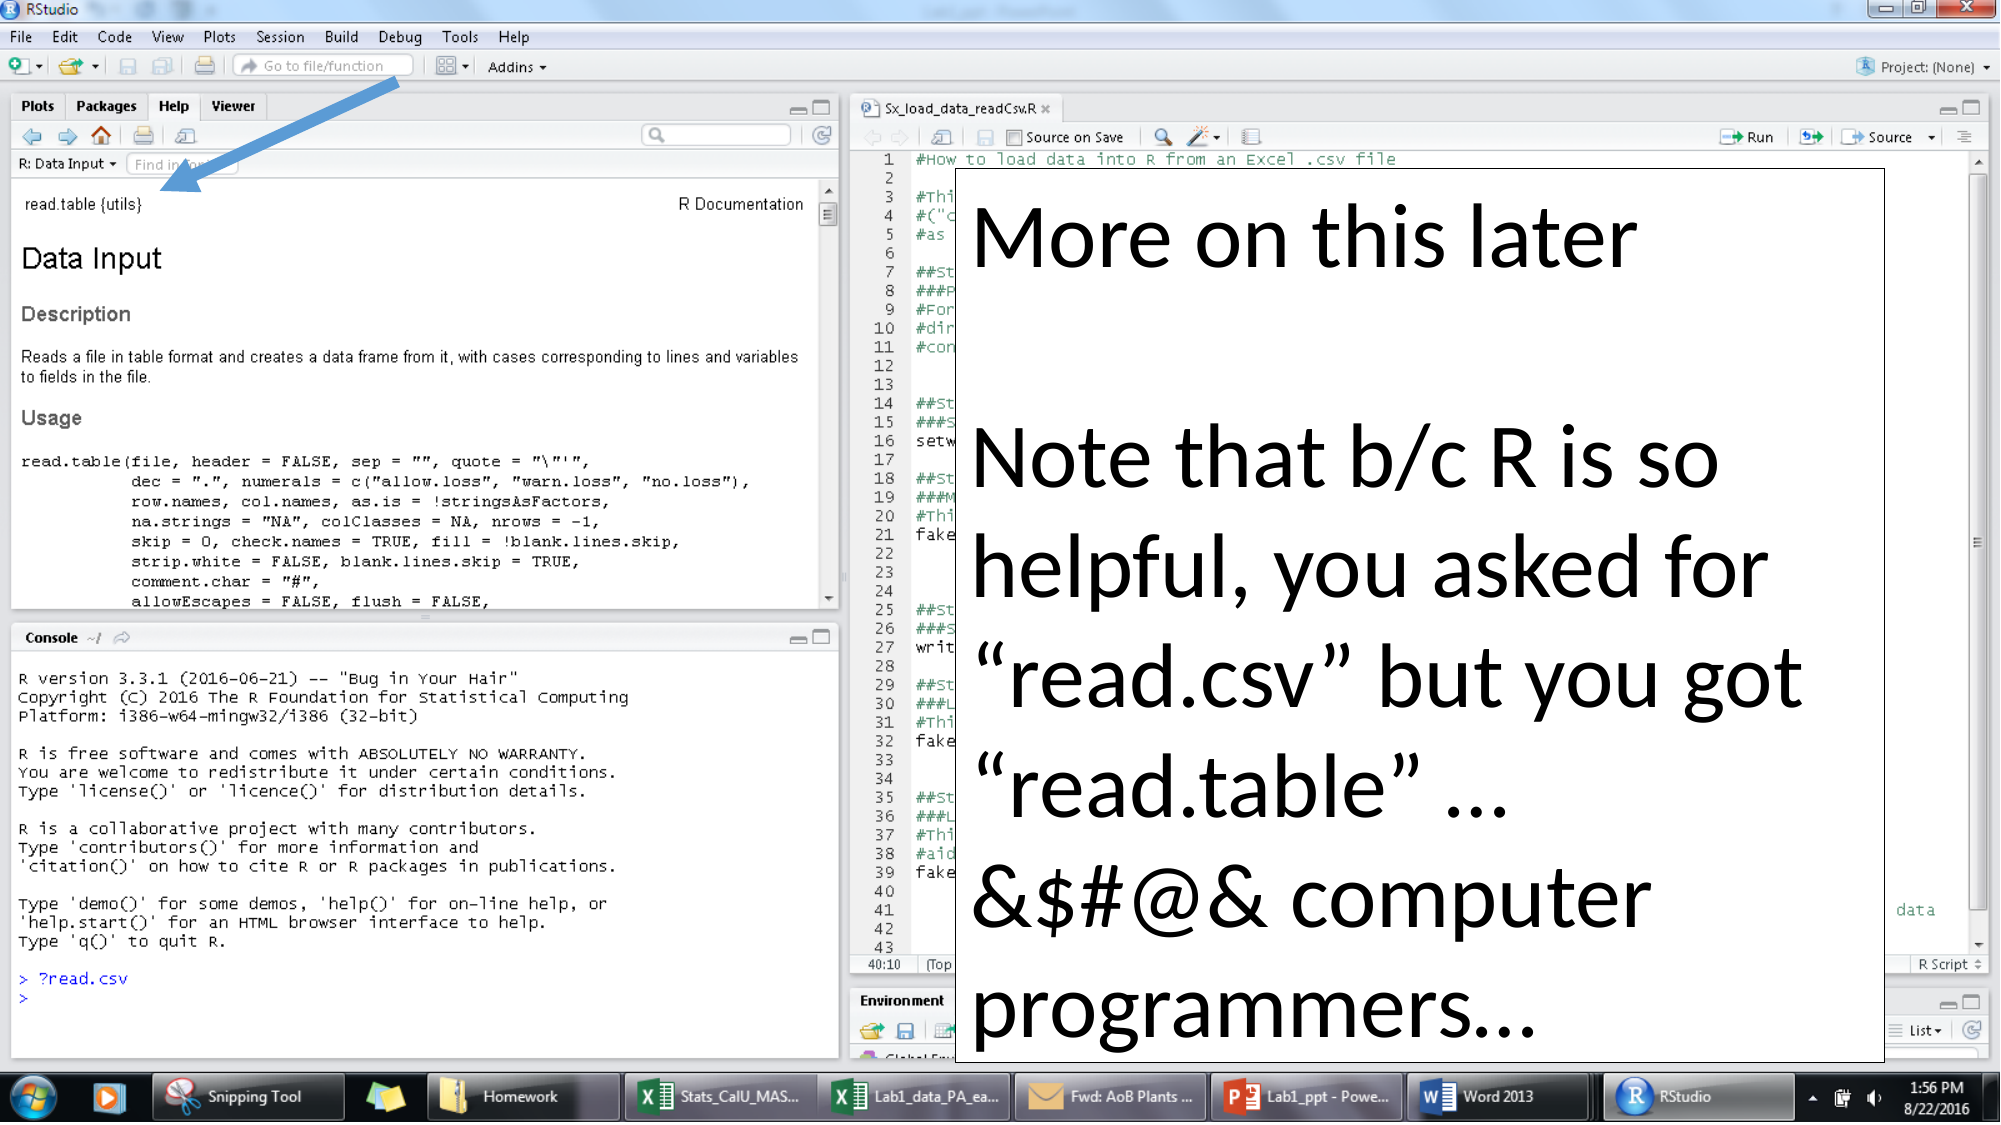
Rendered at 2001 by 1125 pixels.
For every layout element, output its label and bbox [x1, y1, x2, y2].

picture [0, 0, 2000, 1122]
text_box [159, 81, 398, 191]
